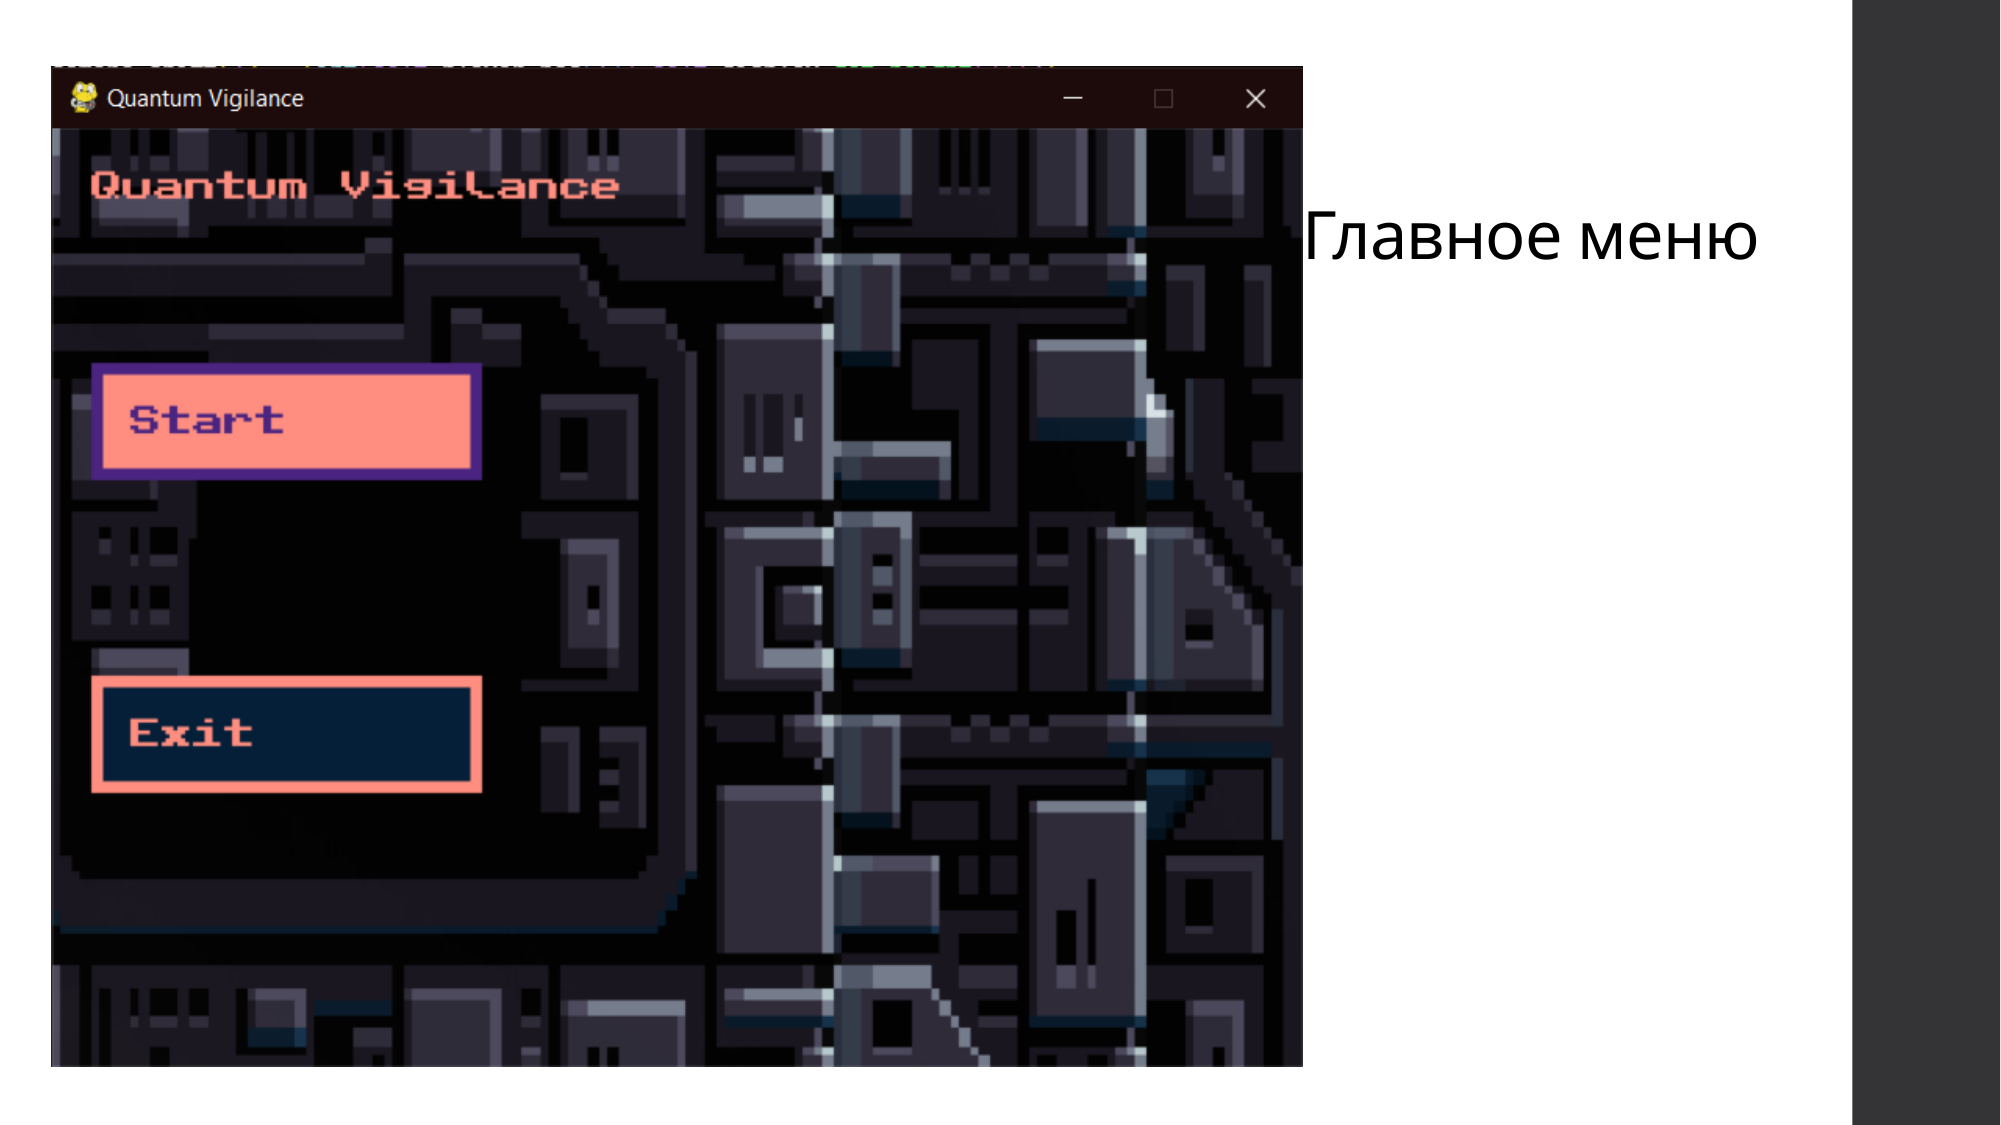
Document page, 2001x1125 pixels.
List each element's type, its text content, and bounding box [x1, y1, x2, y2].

title Главное меню [1311, 194, 1863, 784]
picture [50, 65, 1304, 1067]
